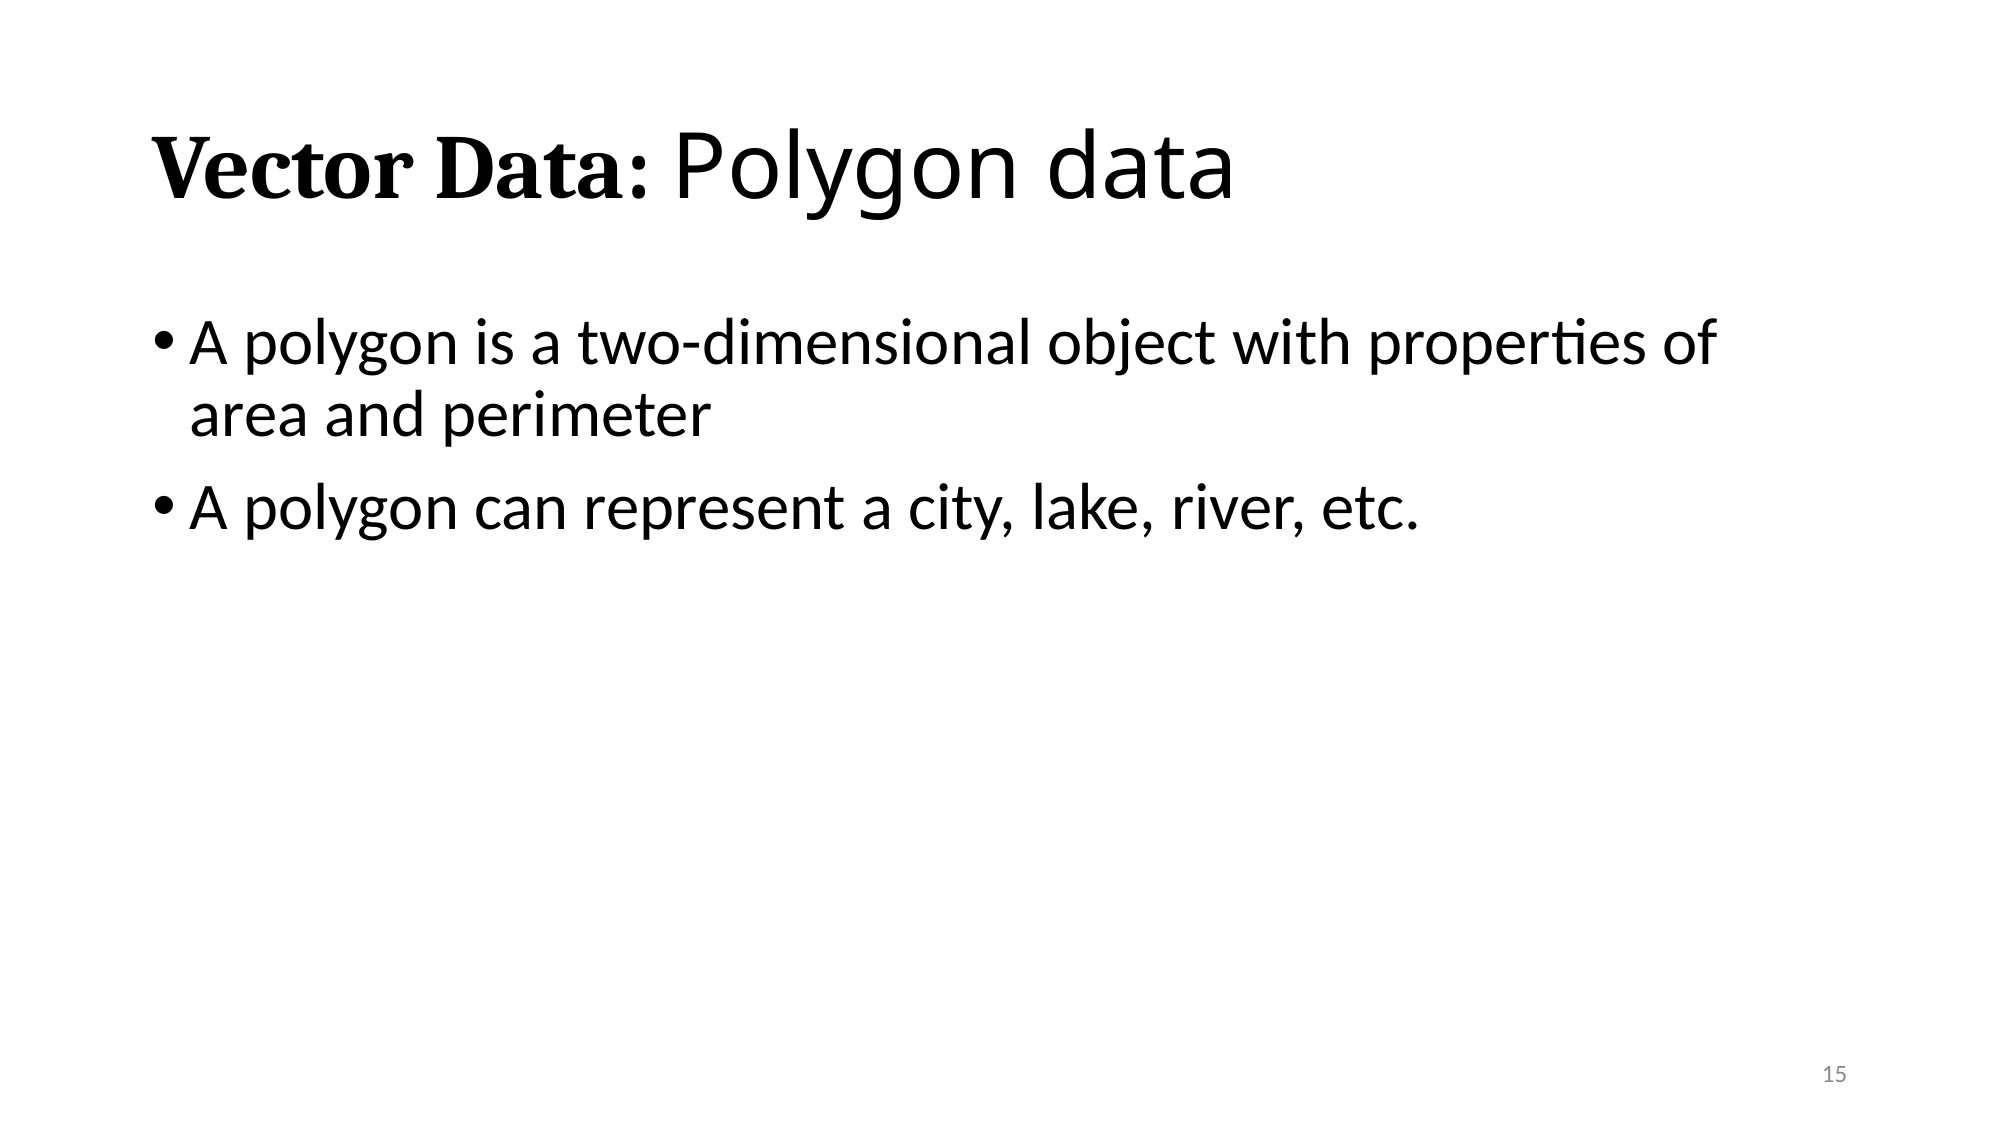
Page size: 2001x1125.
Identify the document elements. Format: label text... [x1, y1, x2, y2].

slide_number 15 [1412, 1042, 1863, 1103]
title Vector Data: Polygon data [137, 59, 1863, 278]
list A polygon is a two-dimensional object with properties of area and perimeter A polygon can represent a city, lake, river, etc. [137, 299, 1863, 650]
